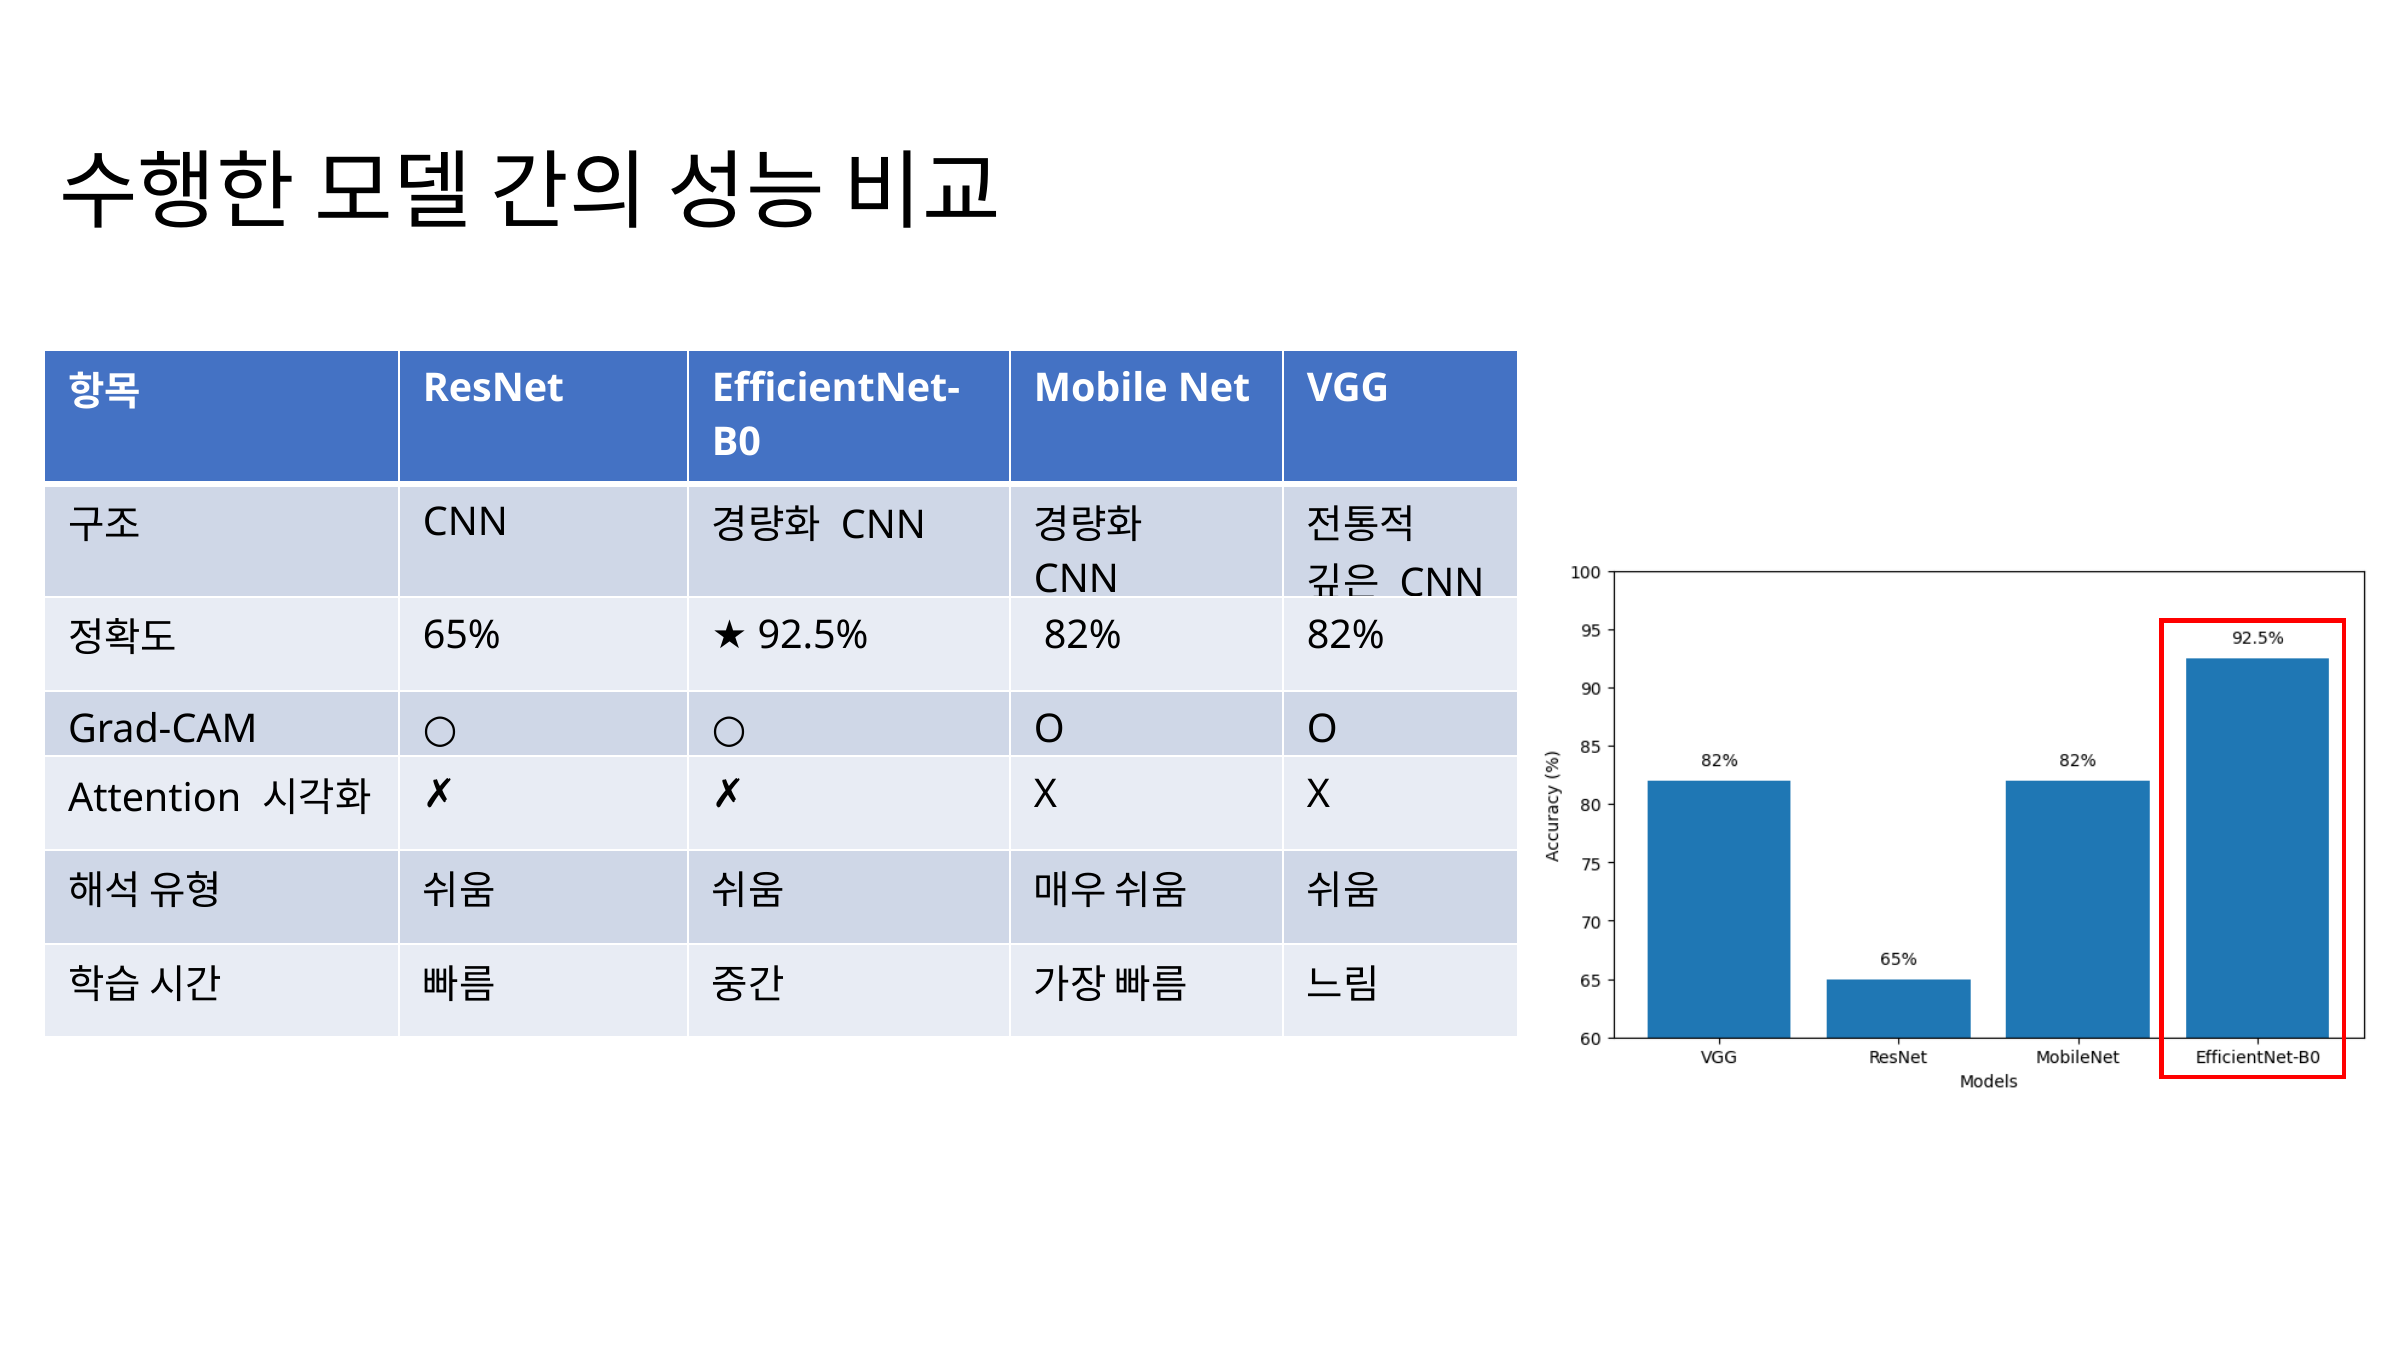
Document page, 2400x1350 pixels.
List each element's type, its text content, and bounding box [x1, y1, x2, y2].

table_header EfficientNet-B0 [689, 351, 1009, 481]
table_cell ✗ [689, 757, 1009, 849]
table_cell 구조 [45, 487, 398, 596]
table_cell X [1284, 757, 1517, 849]
table_cell 쉬움 [689, 851, 1009, 943]
table_cell 느림 [1284, 945, 1517, 1036]
table_cell ★ 92.5% [689, 598, 1009, 690]
table_cell 쉬움 [400, 851, 687, 943]
table_header Mobile Net [1011, 351, 1282, 481]
table_cell O [1011, 692, 1282, 755]
table_cell ○ [400, 692, 687, 755]
table_cell O [1284, 692, 1517, 755]
text_box 수행한 모델 간의 성능 비교 [37, 125, 2198, 250]
table_cell CNN [400, 487, 687, 596]
table_cell 82% [1284, 598, 1517, 690]
table_cell 가장 빠름 [1011, 945, 1282, 1036]
table_cell Grad-CAM [45, 692, 398, 755]
picture [1534, 553, 2375, 1102]
table_cell 경량화 CNN [689, 487, 1009, 596]
table_cell 해석 유형 [45, 851, 398, 943]
table_header 항목 [45, 351, 398, 481]
table_cell X [1011, 757, 1282, 849]
table_cell 학습 시간 [45, 945, 398, 1036]
table_cell 빠름 [400, 945, 687, 1036]
table_header VGG [1284, 351, 1517, 481]
table_cell 경량화 CNN [1011, 487, 1282, 596]
table_cell 쉬움 [1284, 851, 1517, 943]
table_cell Attention 시각화 [45, 757, 398, 849]
table_cell 82% [1011, 598, 1282, 690]
table_cell ✗ [400, 757, 687, 849]
table_cell 매우 쉬움 [1011, 851, 1282, 943]
table_header ResNet [400, 351, 687, 481]
table_cell 중간 [689, 945, 1009, 1036]
table_cell 전통적 깊은 CNN [1284, 487, 1517, 596]
table_cell 65% [400, 598, 687, 690]
table_cell 정확도 [45, 598, 398, 690]
table_cell ○ [689, 692, 1009, 755]
